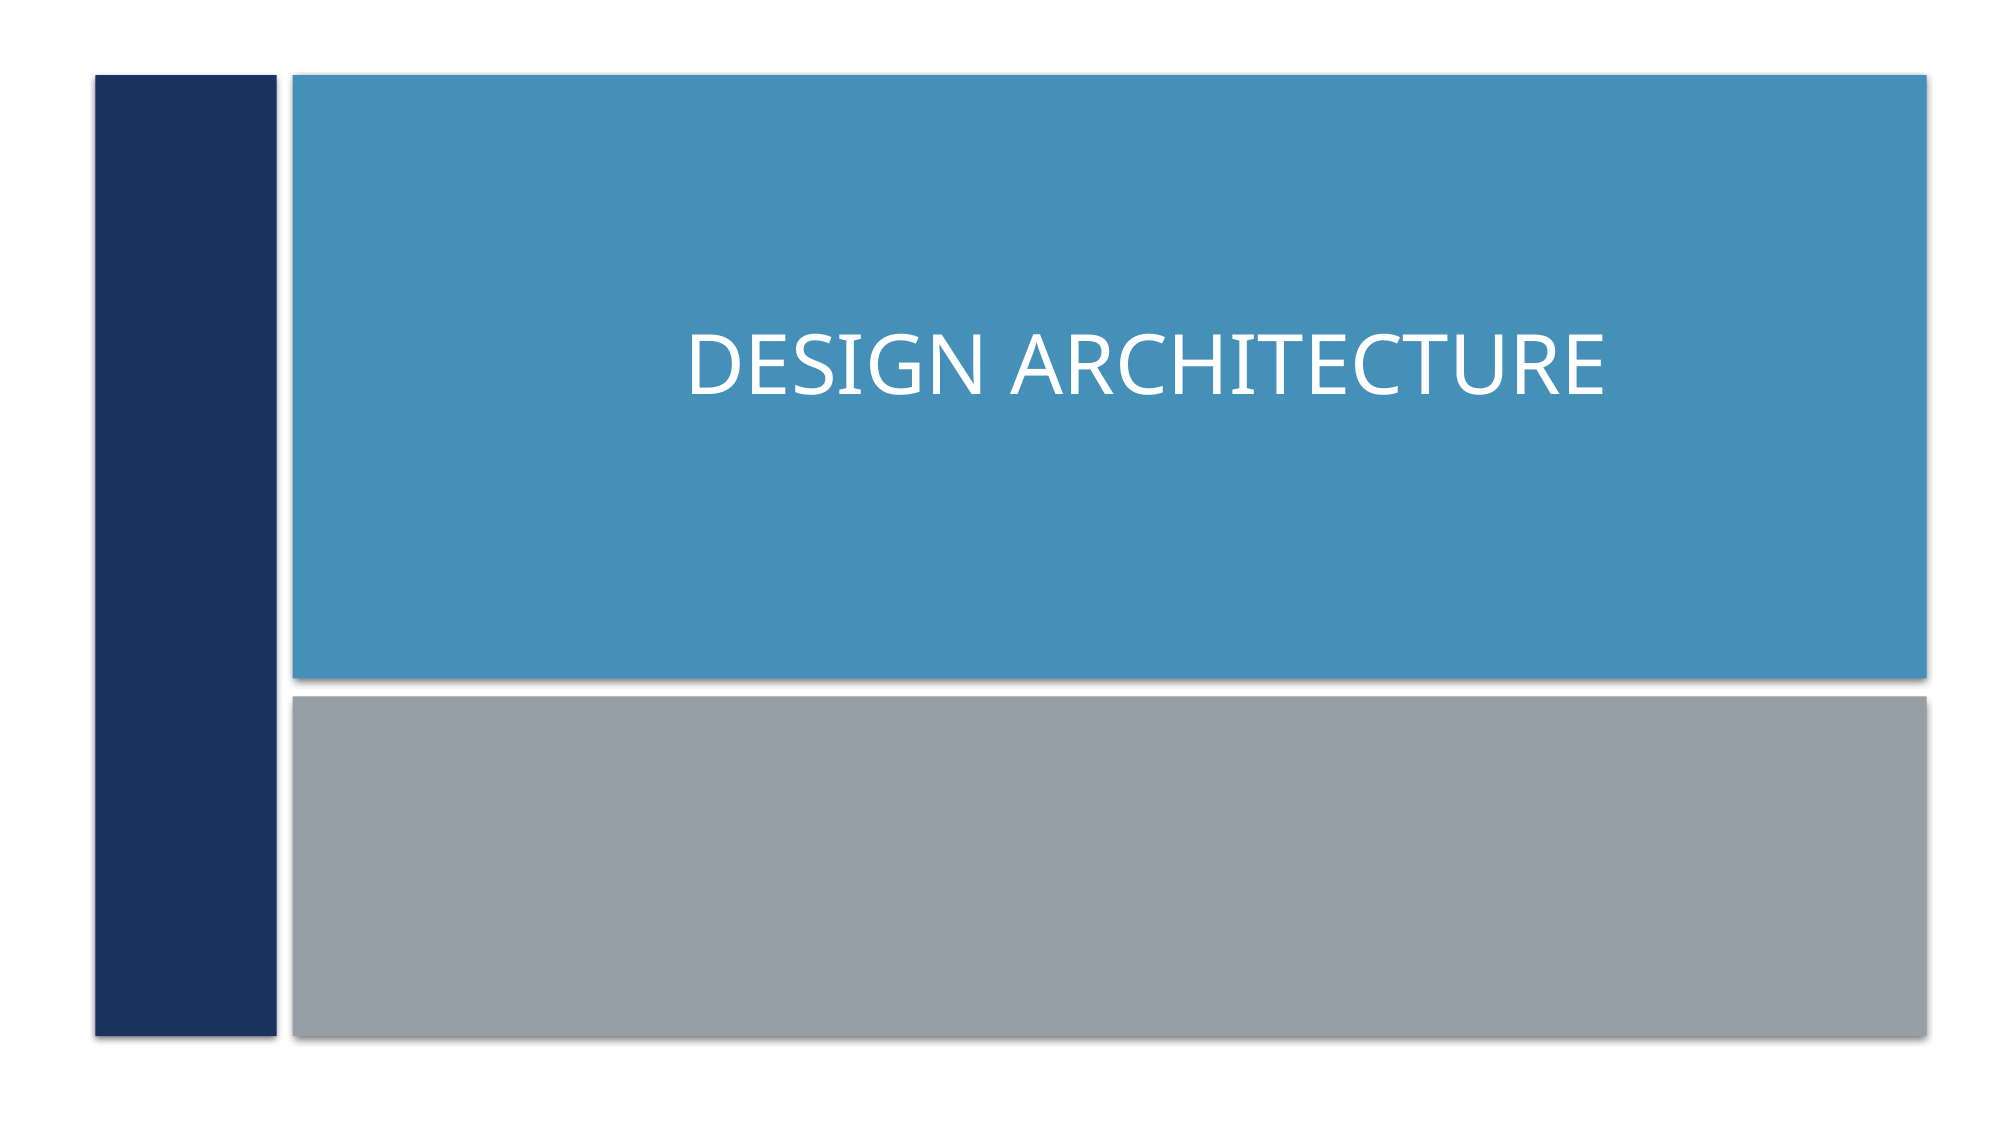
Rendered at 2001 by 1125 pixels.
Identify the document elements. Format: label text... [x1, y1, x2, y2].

title Design Architecture [525, 103, 1768, 650]
text_box [94, 74, 278, 1037]
text_box [292, 74, 1928, 679]
text_box [292, 695, 1928, 1037]
text_box [0, 0, 2000, 1125]
